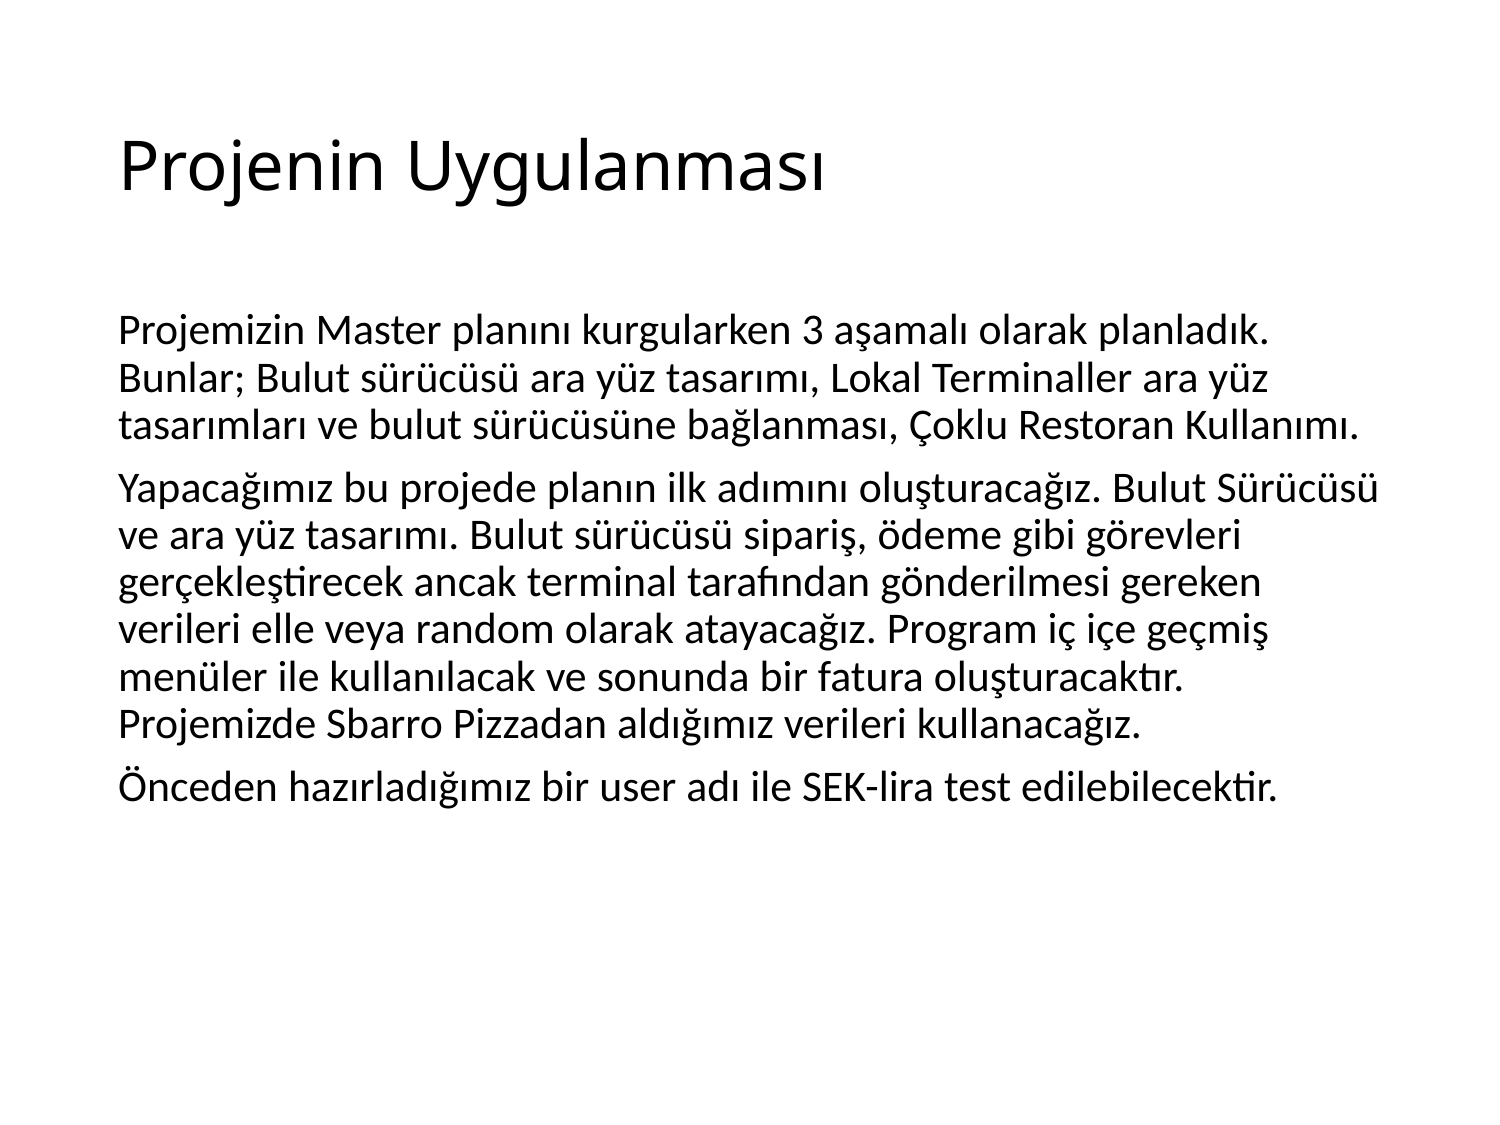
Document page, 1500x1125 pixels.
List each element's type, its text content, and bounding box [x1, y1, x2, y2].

list Projemizin Master planını kurgularken 3 aşamalı olarak planladık. Bunlar; Bulut sürücüsü ara yüz tasarımı, Lokal Terminaller ara yüz tasarımları ve bulut sürücüsüne bağlanması, Çoklu Restoran Kullanımı. Yapacağımız bu projede planın ilk adımını oluşturacağız. Bulut Sürücüsü ve ara yüz tasarımı. Bulut sürücüsü sipariş, ödeme gibi görevleri gerçekleştirecek ancak terminal tarafından gönderilmesi gereken verileri elle veya random olarak atayacağız. Program iç içe geçmiş menüler ile kullanılacak ve sonunda bir fatura oluşturacaktır. Projemizde Sbarro Pizzadan aldığımız verileri kullanacağız. Önceden hazırladığımız bir user adı ile SEK-lira test edilebilecektir. [103, 299, 1397, 1014]
title Projenin Uygulanması [103, 59, 1397, 278]
